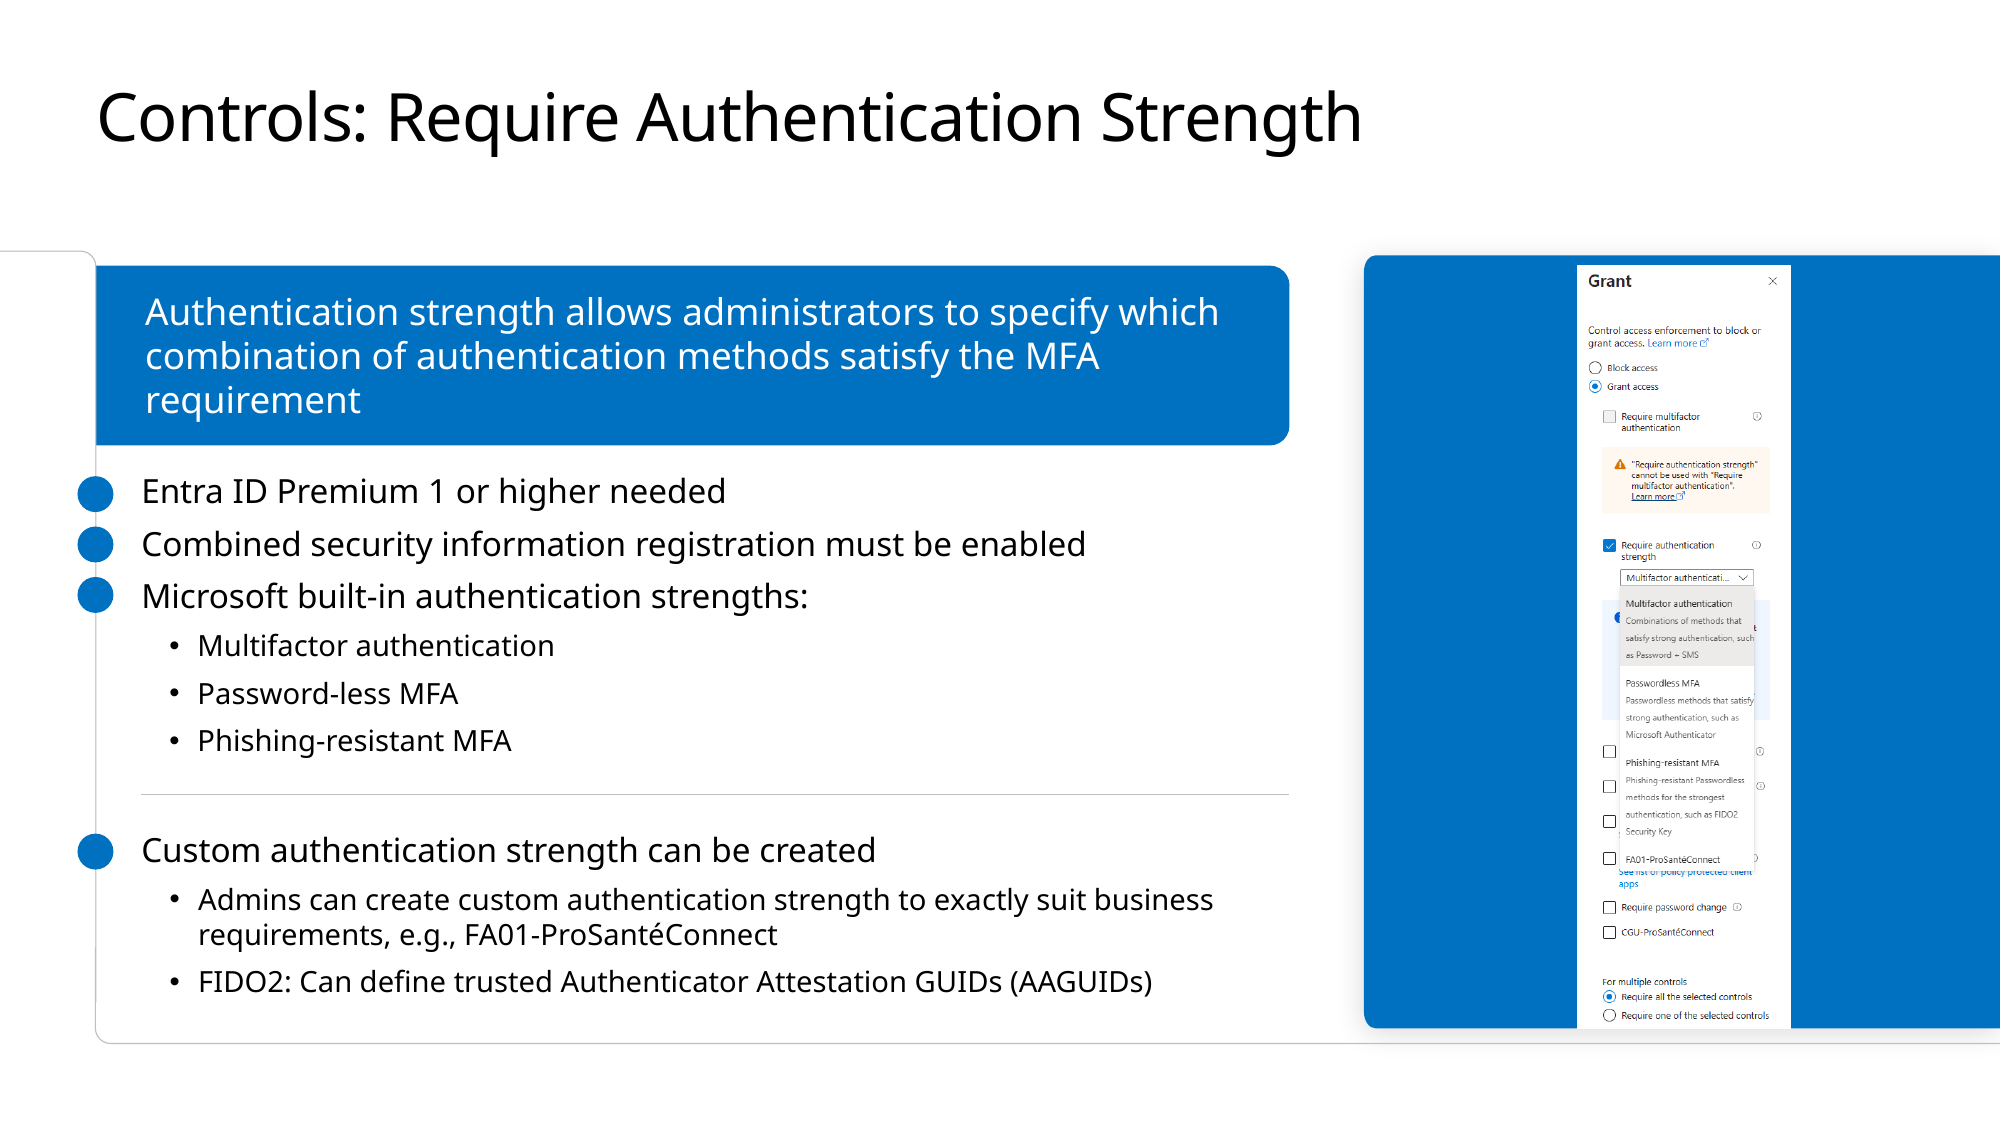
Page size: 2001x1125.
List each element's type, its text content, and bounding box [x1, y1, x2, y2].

title Controls: Require Authentication Strength [96, 75, 1904, 156]
picture [1576, 265, 1791, 1029]
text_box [0, 250, 2000, 1044]
